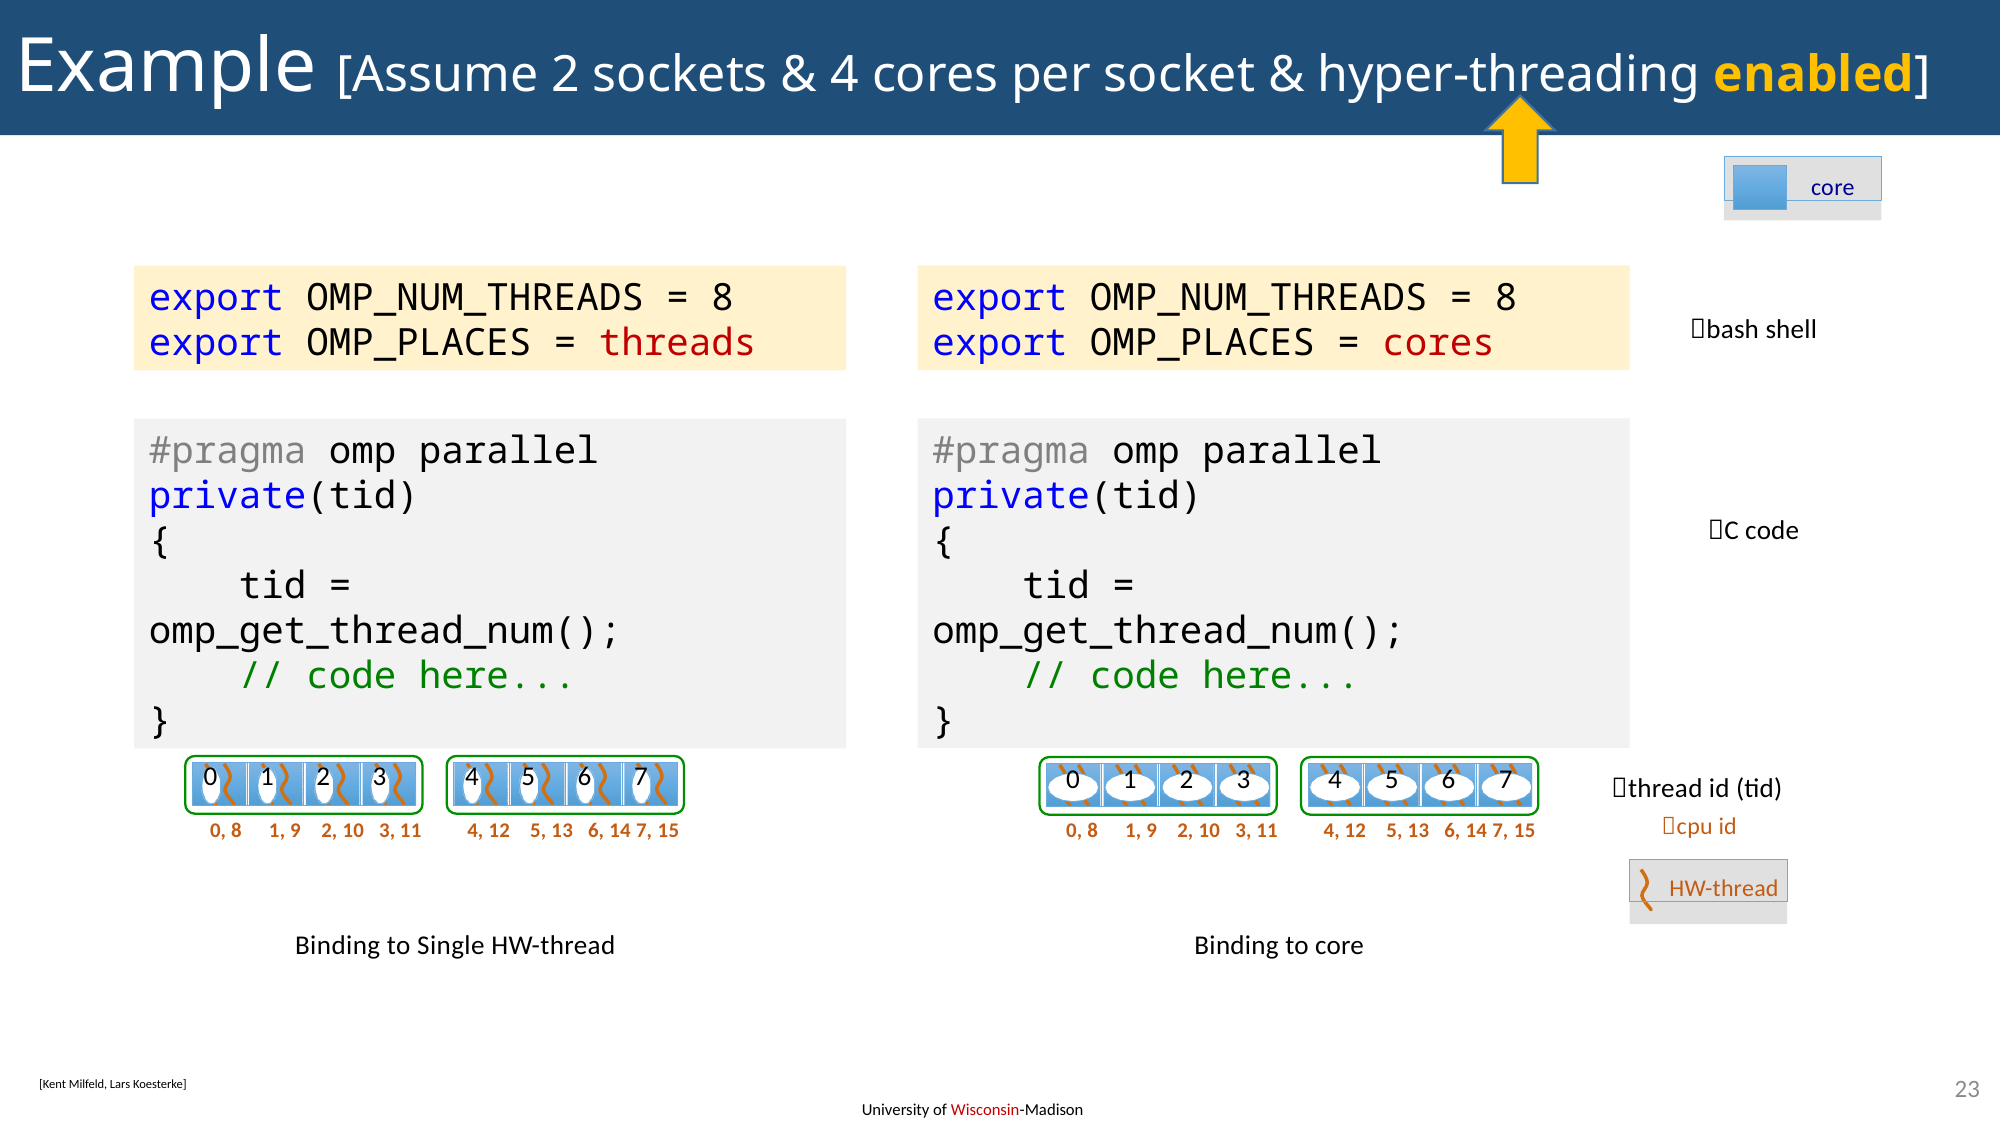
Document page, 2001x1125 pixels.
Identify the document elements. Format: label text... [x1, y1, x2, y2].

title Example [Assume 2 sockets & 4 cores per socket & hyper-threading enabled] [0, 0, 2000, 136]
text_box Binding to core [1192, 924, 1405, 960]
table_header 6 [566, 763, 622, 805]
text_box #pragma omp parallel private(tid) { tid = omp_get_thread_num(); // code here... } [134, 418, 847, 749]
text_box [446, 756, 684, 814]
text_box 4, 12 5, 13 6, 14 7, 15 [1321, 813, 1541, 842]
table_header 4 [454, 763, 509, 805]
table_header 6 [1420, 764, 1476, 806]
table_header 7 [1477, 764, 1531, 806]
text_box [1723, 155, 1882, 221]
table_header 3 [361, 763, 415, 805]
text_box [1482, 94, 1558, 185]
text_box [1629, 859, 1788, 925]
text_box #pragma omp parallel private(tid) { tid = omp_get_thread_num(); // code here... } [917, 418, 1630, 749]
table_header 2 [304, 763, 360, 805]
text_box C code [1654, 499, 1854, 546]
table_header 4 [1309, 764, 1363, 806]
table_header 1 [248, 763, 303, 805]
table_header 5 [510, 763, 565, 805]
text_box Binding to Single HW-thread [293, 925, 641, 961]
table_header 1 [1102, 764, 1158, 806]
text_box thread id (tid) cpu id [1597, 760, 1797, 840]
text_box export OMP_NUM_THREADS = 8 export OMP_PLACES = threads [134, 265, 847, 371]
text_box 0, 8 1, 9 2, 10 3, 11 [207, 813, 423, 842]
text_box [185, 756, 423, 814]
table_header 7 [623, 763, 677, 805]
table_header 2 [1159, 764, 1214, 806]
table_header 0 [193, 763, 247, 805]
text_box [1301, 757, 1539, 815]
text_box 0, 8 1, 9 2, 10 3, 11 [1064, 813, 1279, 842]
text_box export OMP_NUM_THREADS = 8 export OMP_PLACES = cores [917, 265, 1630, 371]
table_header 5 [1364, 764, 1419, 806]
slide_number 23 [1881, 1065, 1996, 1110]
table_header 0 [1047, 764, 1101, 806]
text_box bash shell [1654, 298, 1854, 345]
table_header 3 [1215, 764, 1269, 806]
text_box [1039, 757, 1277, 815]
text_box 4, 12 5, 13 6, 14 7, 15 [465, 813, 685, 842]
